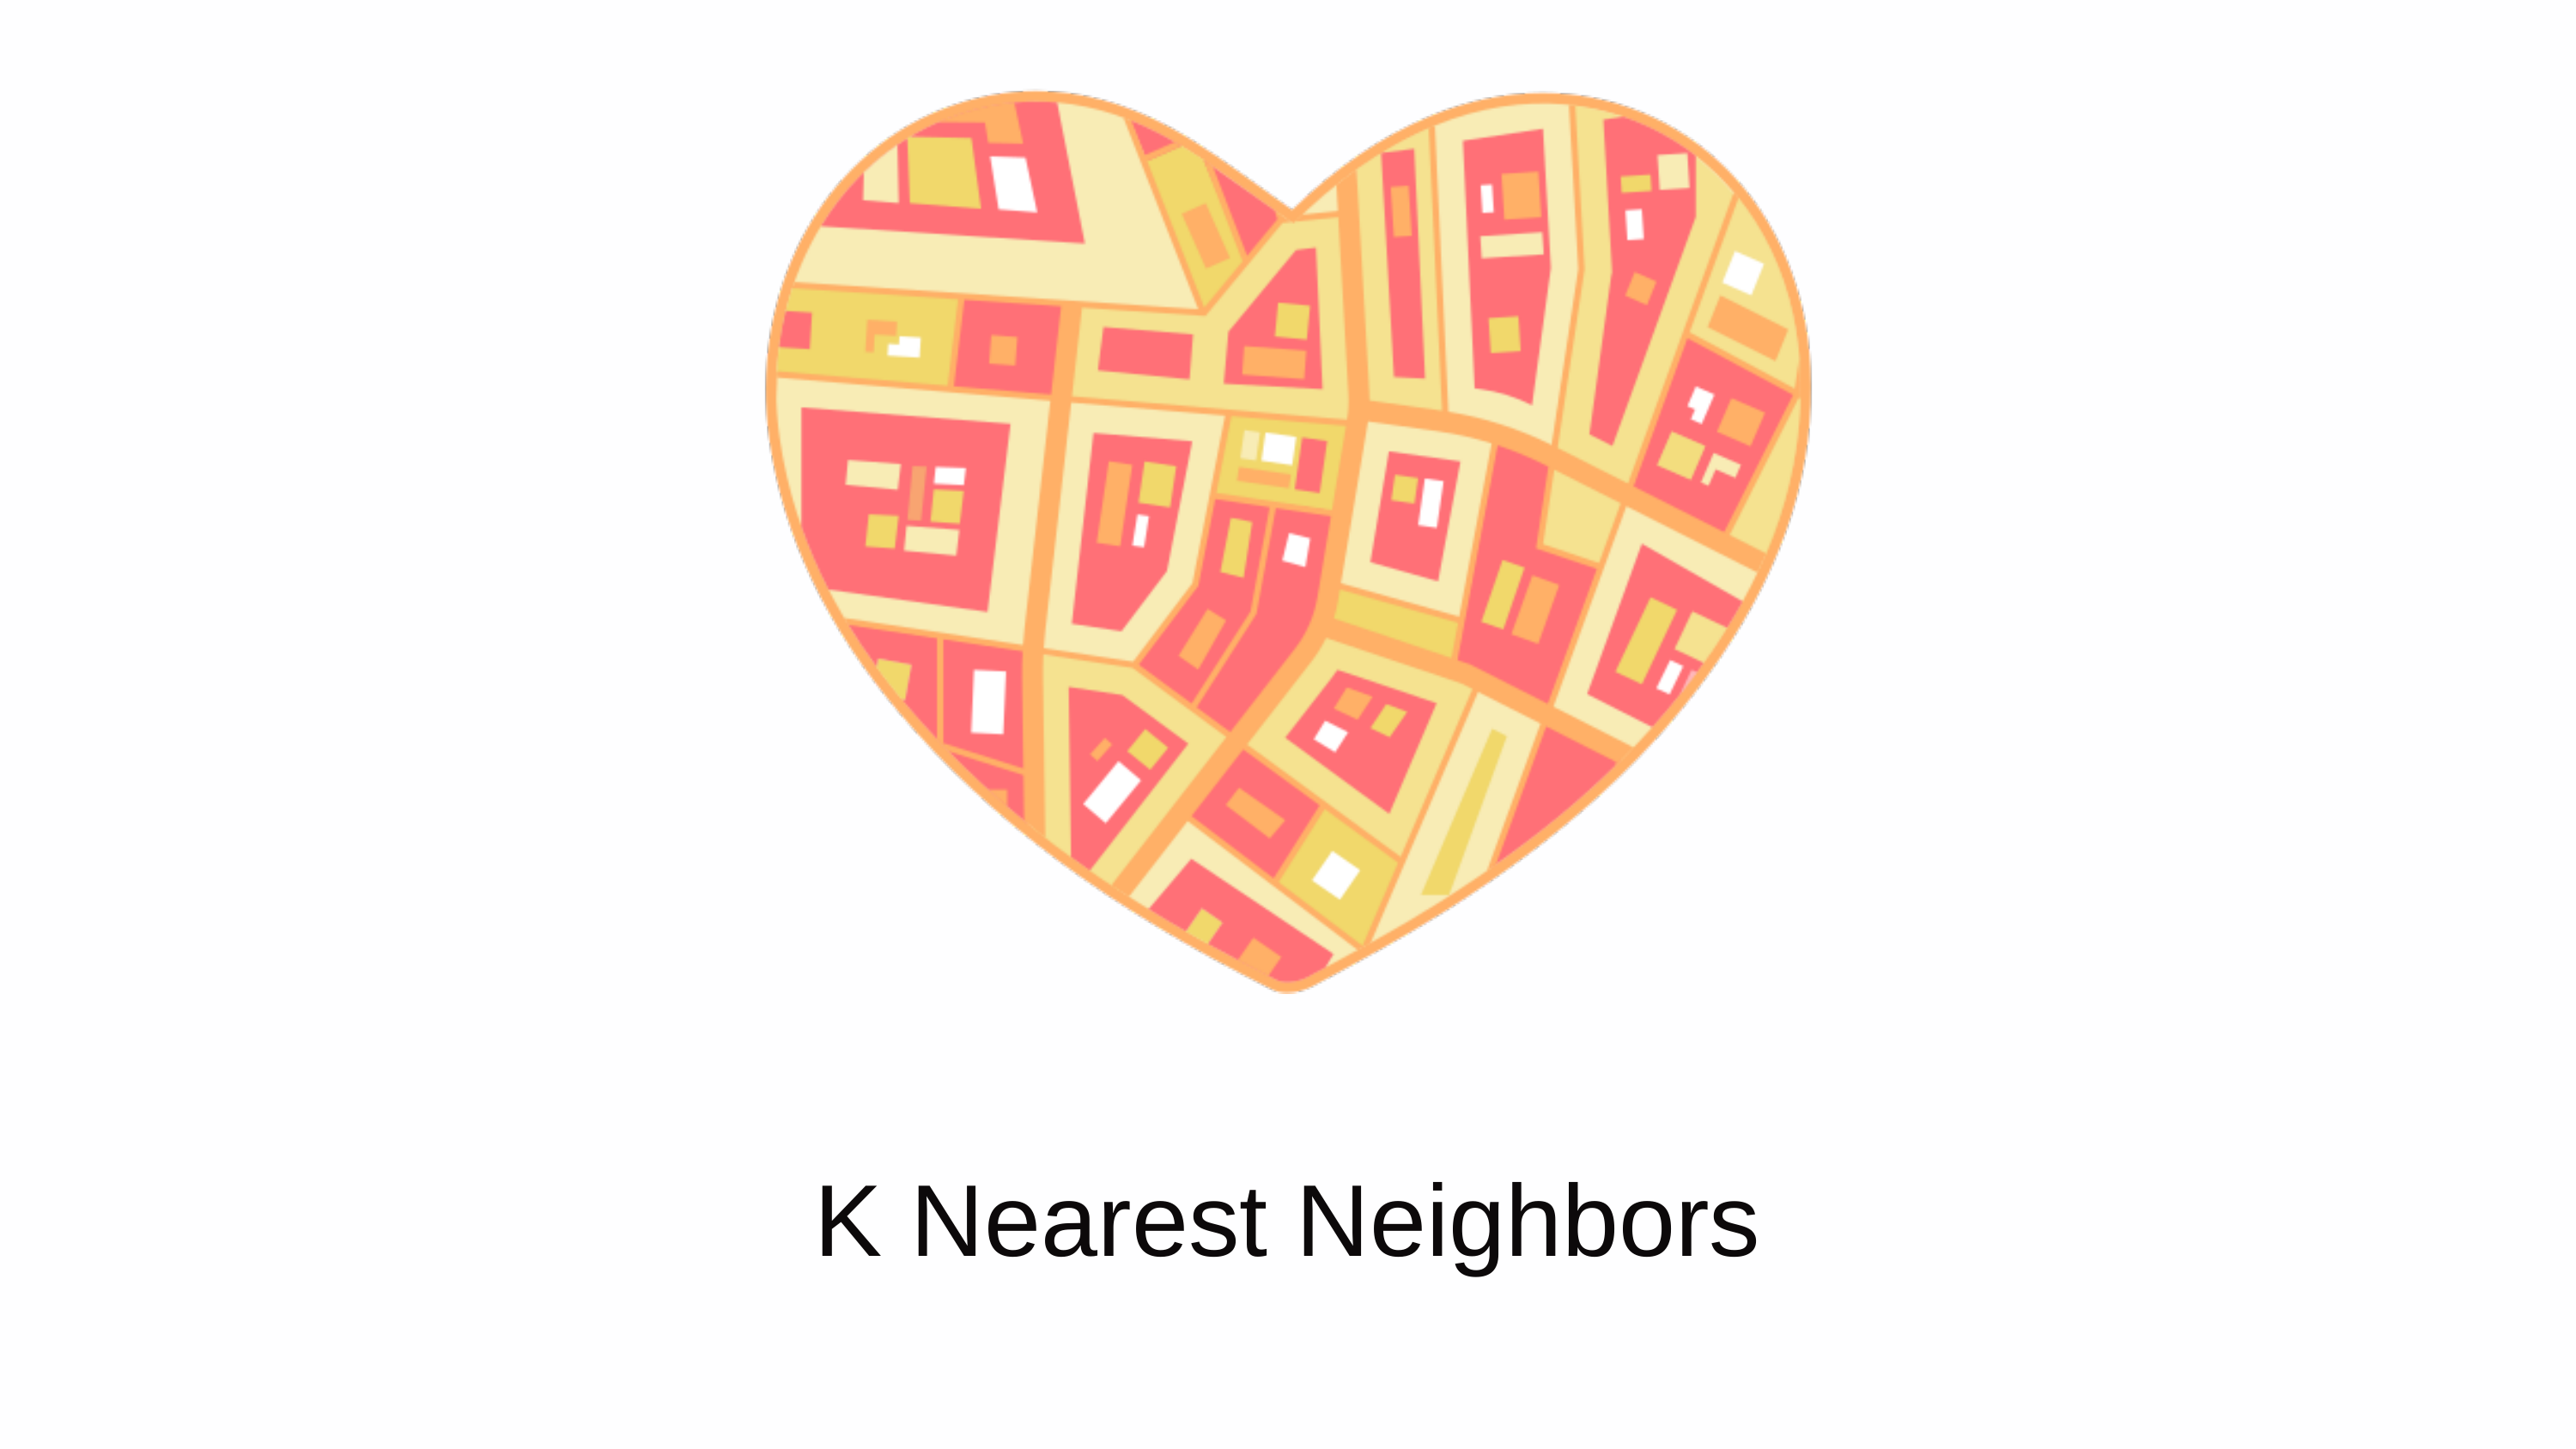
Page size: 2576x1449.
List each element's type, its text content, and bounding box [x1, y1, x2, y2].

text_box [760, 52, 1816, 994]
text_box K Nearest Neighbors [283, 1136, 2293, 1277]
